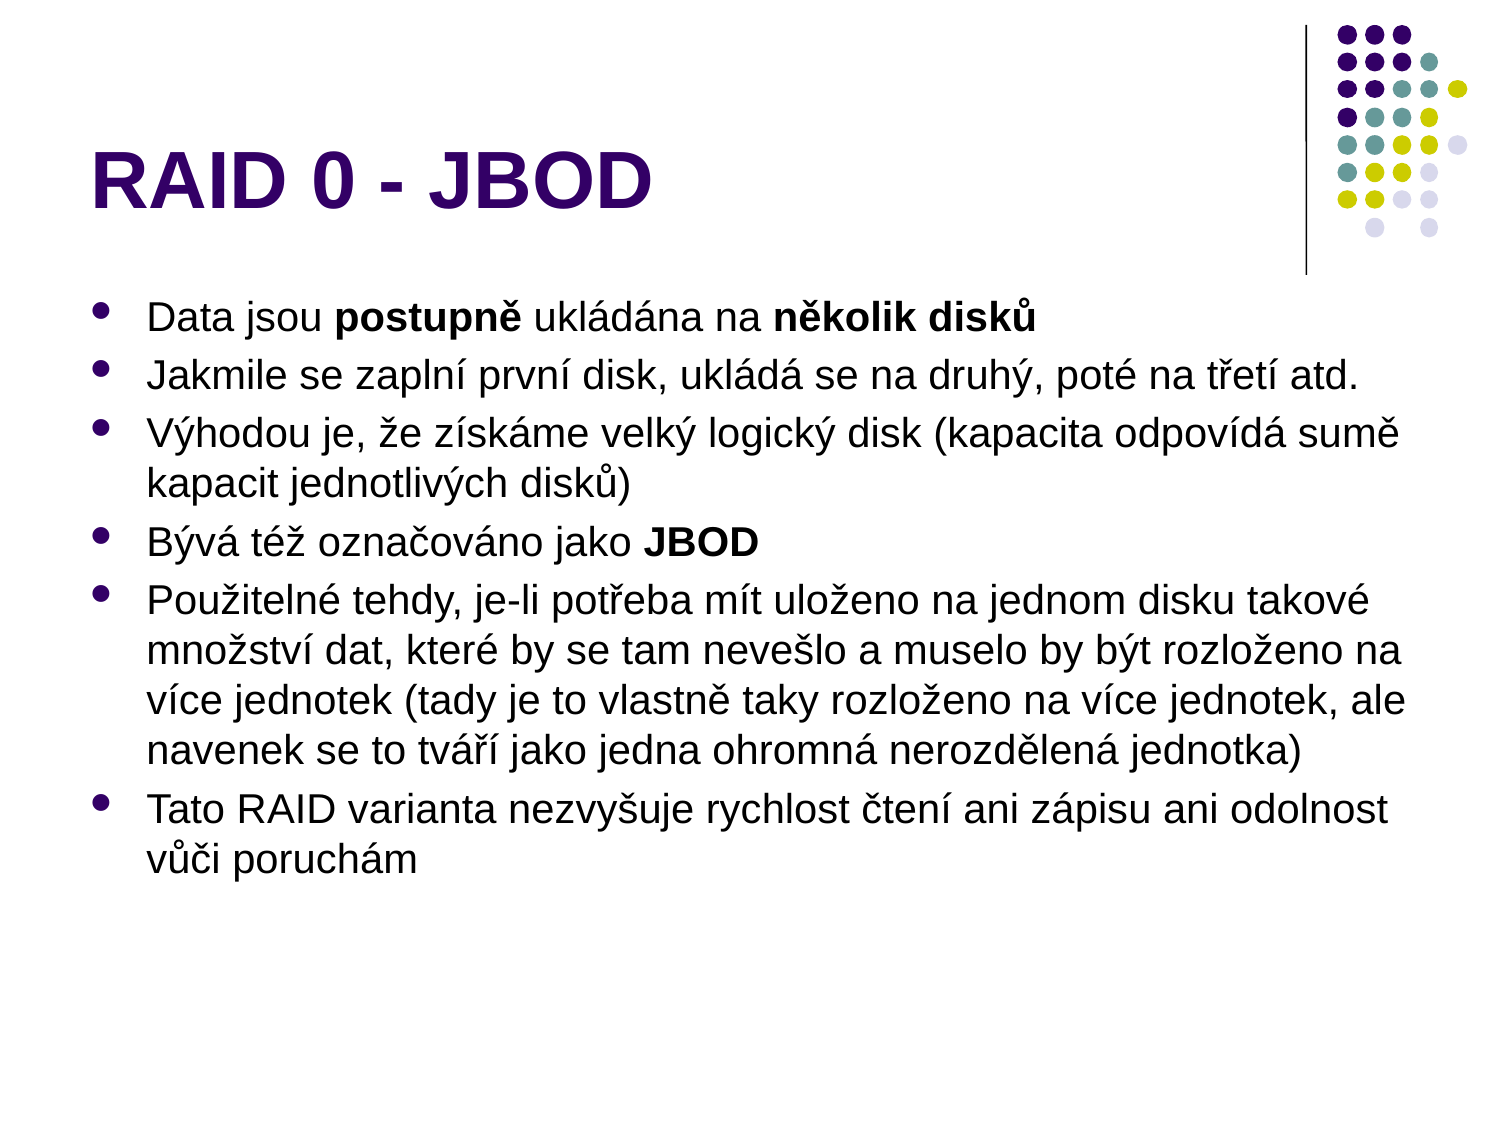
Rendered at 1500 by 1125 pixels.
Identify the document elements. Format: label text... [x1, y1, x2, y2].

list Data jsou postupně ukládána na několik disků Jakmile se zaplní první disk, ukládá se na druhý, poté na třetí atd. Výhodou je, že získáme velký logický disk (kapacita odpovídá sumě kapacit jednotlivých disků) Bývá též označováno jako JBOD Použitelné tehdy, je-li potřeba mít uloženo na jednom disku takové množství dat, které by se tam nevešlo a muselo by být rozloženo na více jednotek (tady je to vlastně taky rozloženo na více jednotek, ale navenek se to tváří jako jedna ohromná nerozdělená jednotka) Tato RAID varianta nezvyšuje rychlost čtení ani zápisu ani odolnost vůči poruchám [75, 282, 1425, 1006]
title RAID 0 - JBOD [75, 20, 1313, 233]
